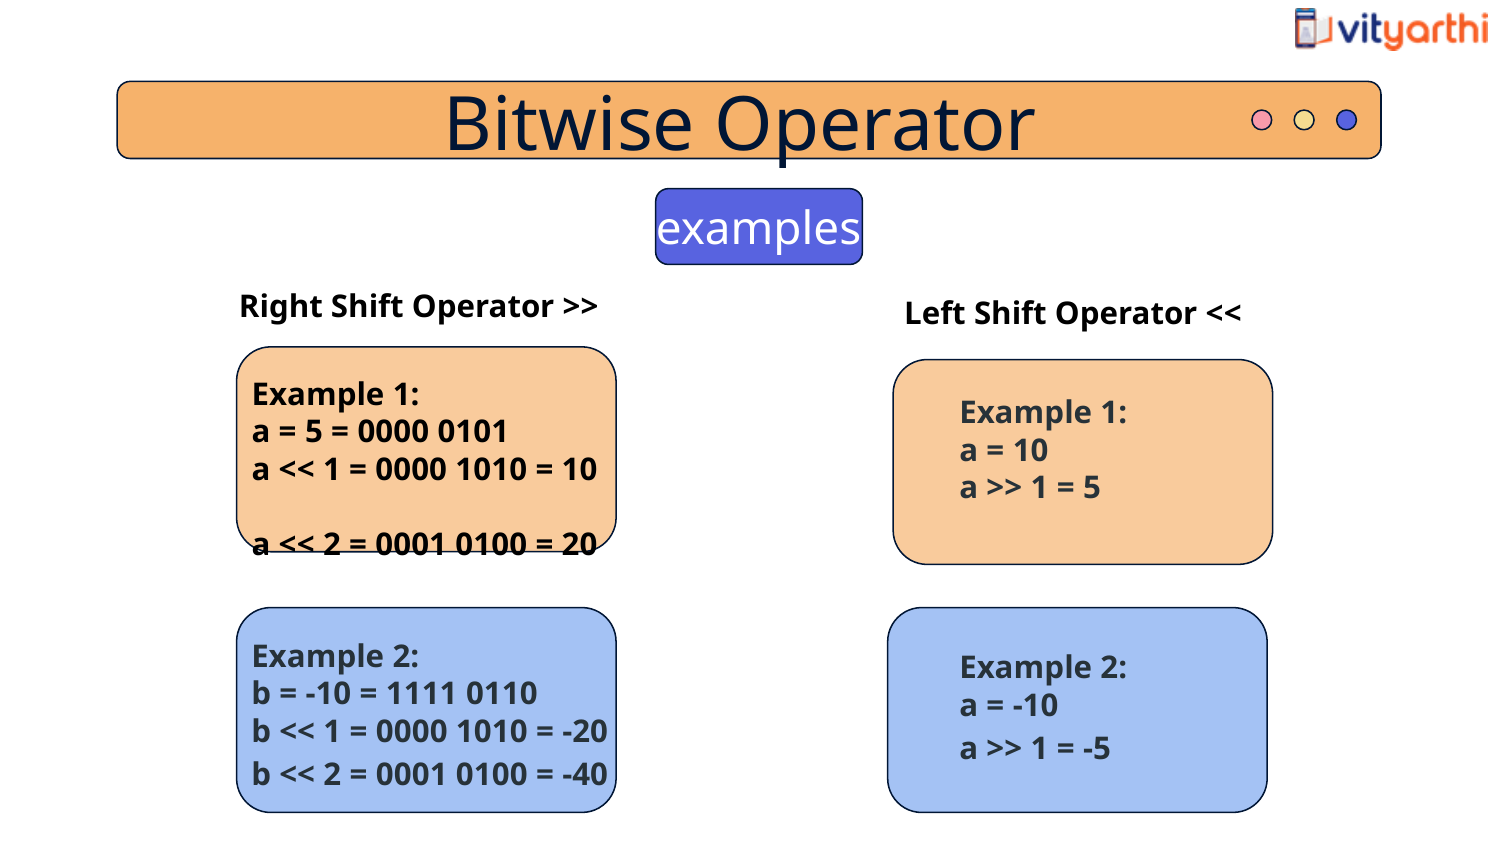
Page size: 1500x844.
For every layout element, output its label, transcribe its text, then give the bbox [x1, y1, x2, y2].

text_box Left Shift Operator << [831, 277, 1324, 346]
text_box [117, 81, 223, 159]
text_box Example 1: a = 5 = 0000 0101 a << 1 = 0000 1010 = 10 a << 2 = 0001 0100 = 20 [236, 359, 617, 577]
text_box [656, 188, 862, 196]
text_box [1251, 109, 1357, 131]
text_box Example 1: a = 10 a >> 1 = 5 [944, 377, 1211, 520]
text_box [244, 607, 609, 620]
text_box [887, 607, 1268, 813]
text_box [1276, 81, 1382, 159]
text_box [656, 257, 862, 265]
text_box Right Shift Operator >> [224, 271, 734, 339]
text_box Bitwise Operator [223, 72, 1276, 167]
text_box Example 2: a = -10 a >> 1 = -5 [944, 632, 1211, 781]
text_box [244, 346, 608, 359]
text_box [252, 807, 601, 813]
text_box Example 2: b = -10 = 1111 0110 b << 1 = 0000 1010 = -20 b << 2 = 0001 0100 = -40 [236, 620, 693, 807]
text_box [893, 359, 1273, 565]
picture [1295, 8, 1488, 51]
text_box examples [619, 196, 886, 257]
